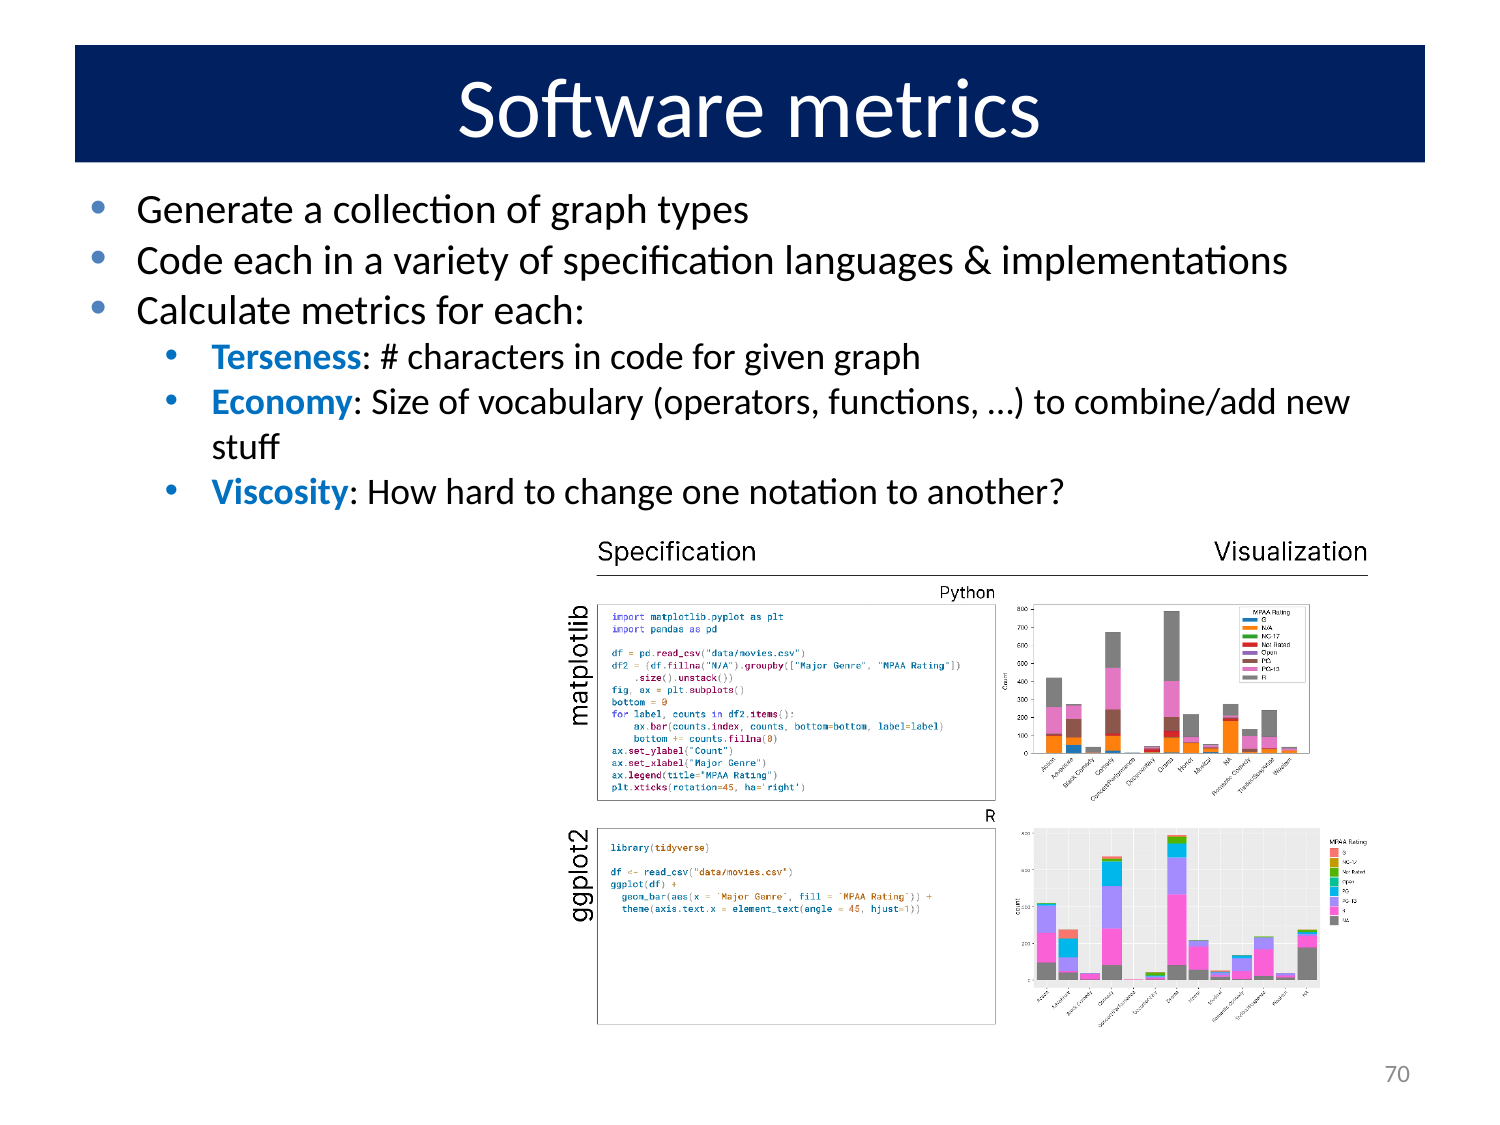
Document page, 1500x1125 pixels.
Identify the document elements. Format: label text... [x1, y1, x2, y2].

slide_number 70 [1074, 1042, 1425, 1103]
text_box Generate a collection of graph types Code each in a variety of specification languages & implementations Calculate metrics for each: Terseness: # characters in code for given graph Economy: Size of vocabulary (operators, functions, …) to combine/add new stuff Viscosity: How hard to change one notation to another? [74, 174, 1425, 520]
picture [562, 535, 1369, 1029]
title Software metrics [75, 45, 1425, 163]
